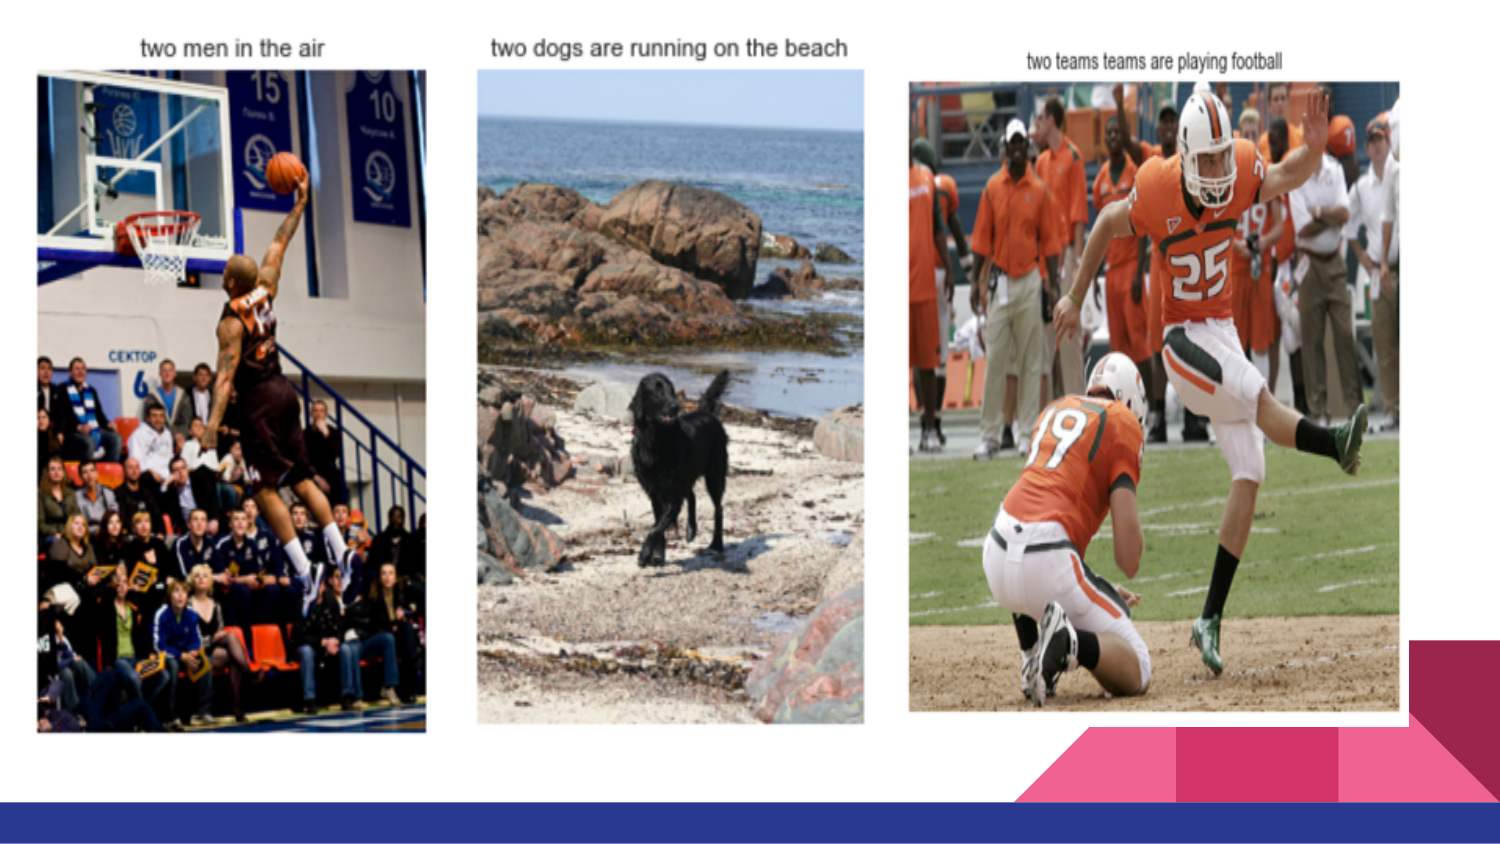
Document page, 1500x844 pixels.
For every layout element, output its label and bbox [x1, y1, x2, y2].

picture [900, 37, 1409, 728]
picture [24, 24, 440, 750]
picture [464, 24, 876, 741]
